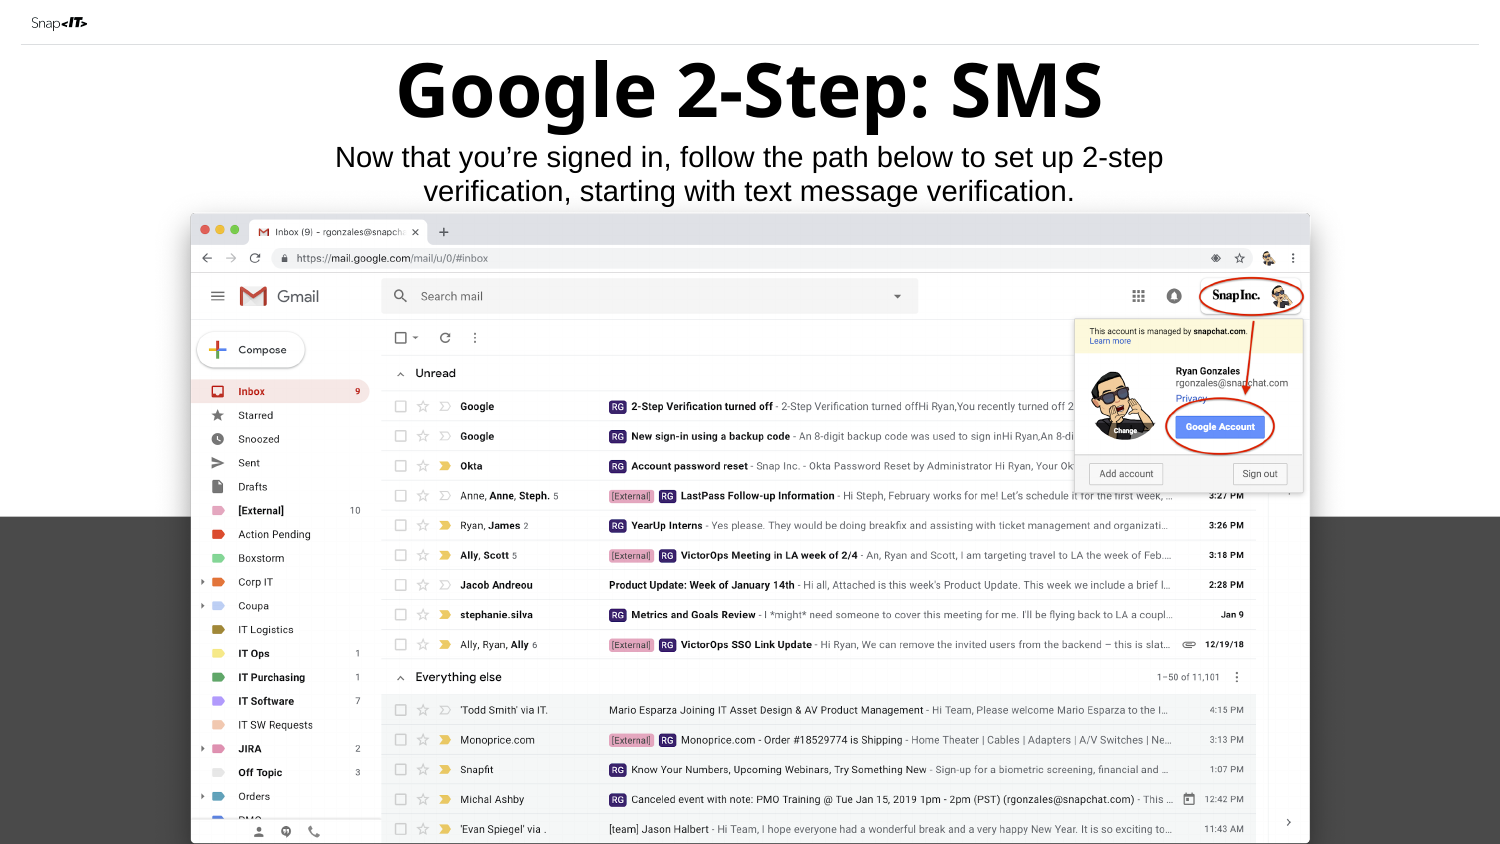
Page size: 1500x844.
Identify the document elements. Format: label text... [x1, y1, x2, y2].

title Google 2-Step: SMS [109, 38, 1391, 136]
picture [22, 13, 96, 35]
picture [149, 185, 1351, 844]
text_box Now that you’re signed in, follow the path below to set up 2-step verification, starting with text message verification. [244, 122, 1256, 184]
